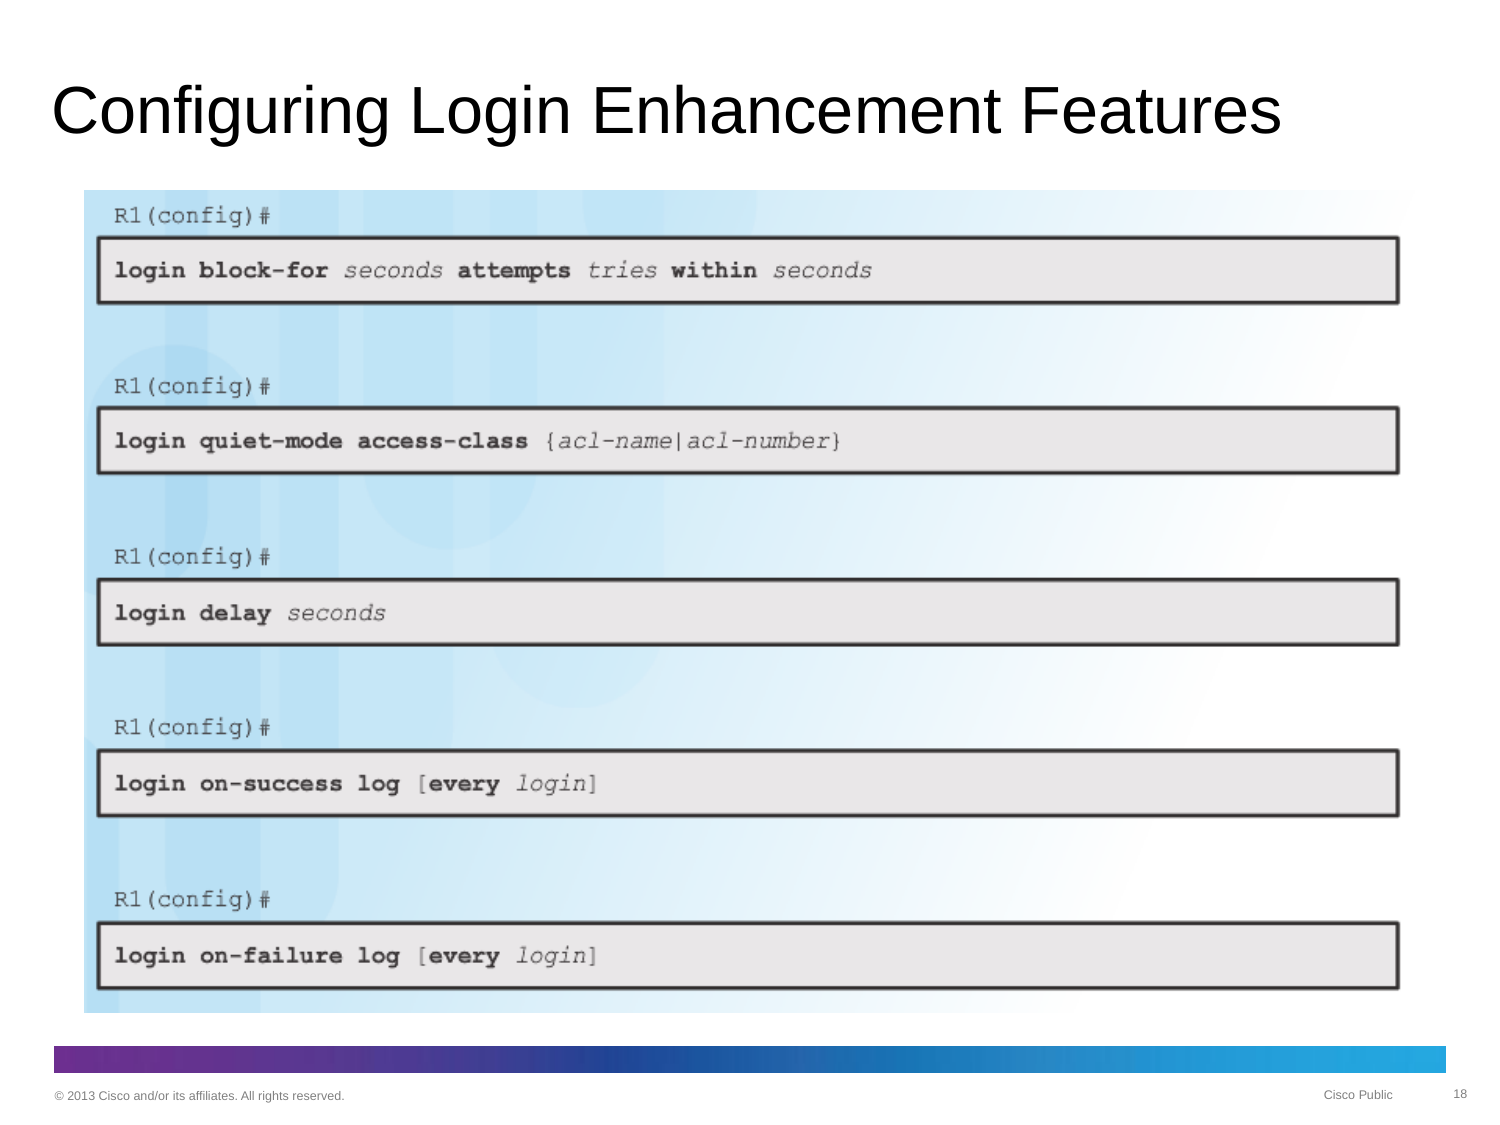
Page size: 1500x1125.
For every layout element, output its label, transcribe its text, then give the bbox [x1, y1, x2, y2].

picture [84, 190, 1416, 1013]
title Configuring Login Enhancement Features [37, 17, 1447, 155]
picture [54, 1046, 1446, 1073]
